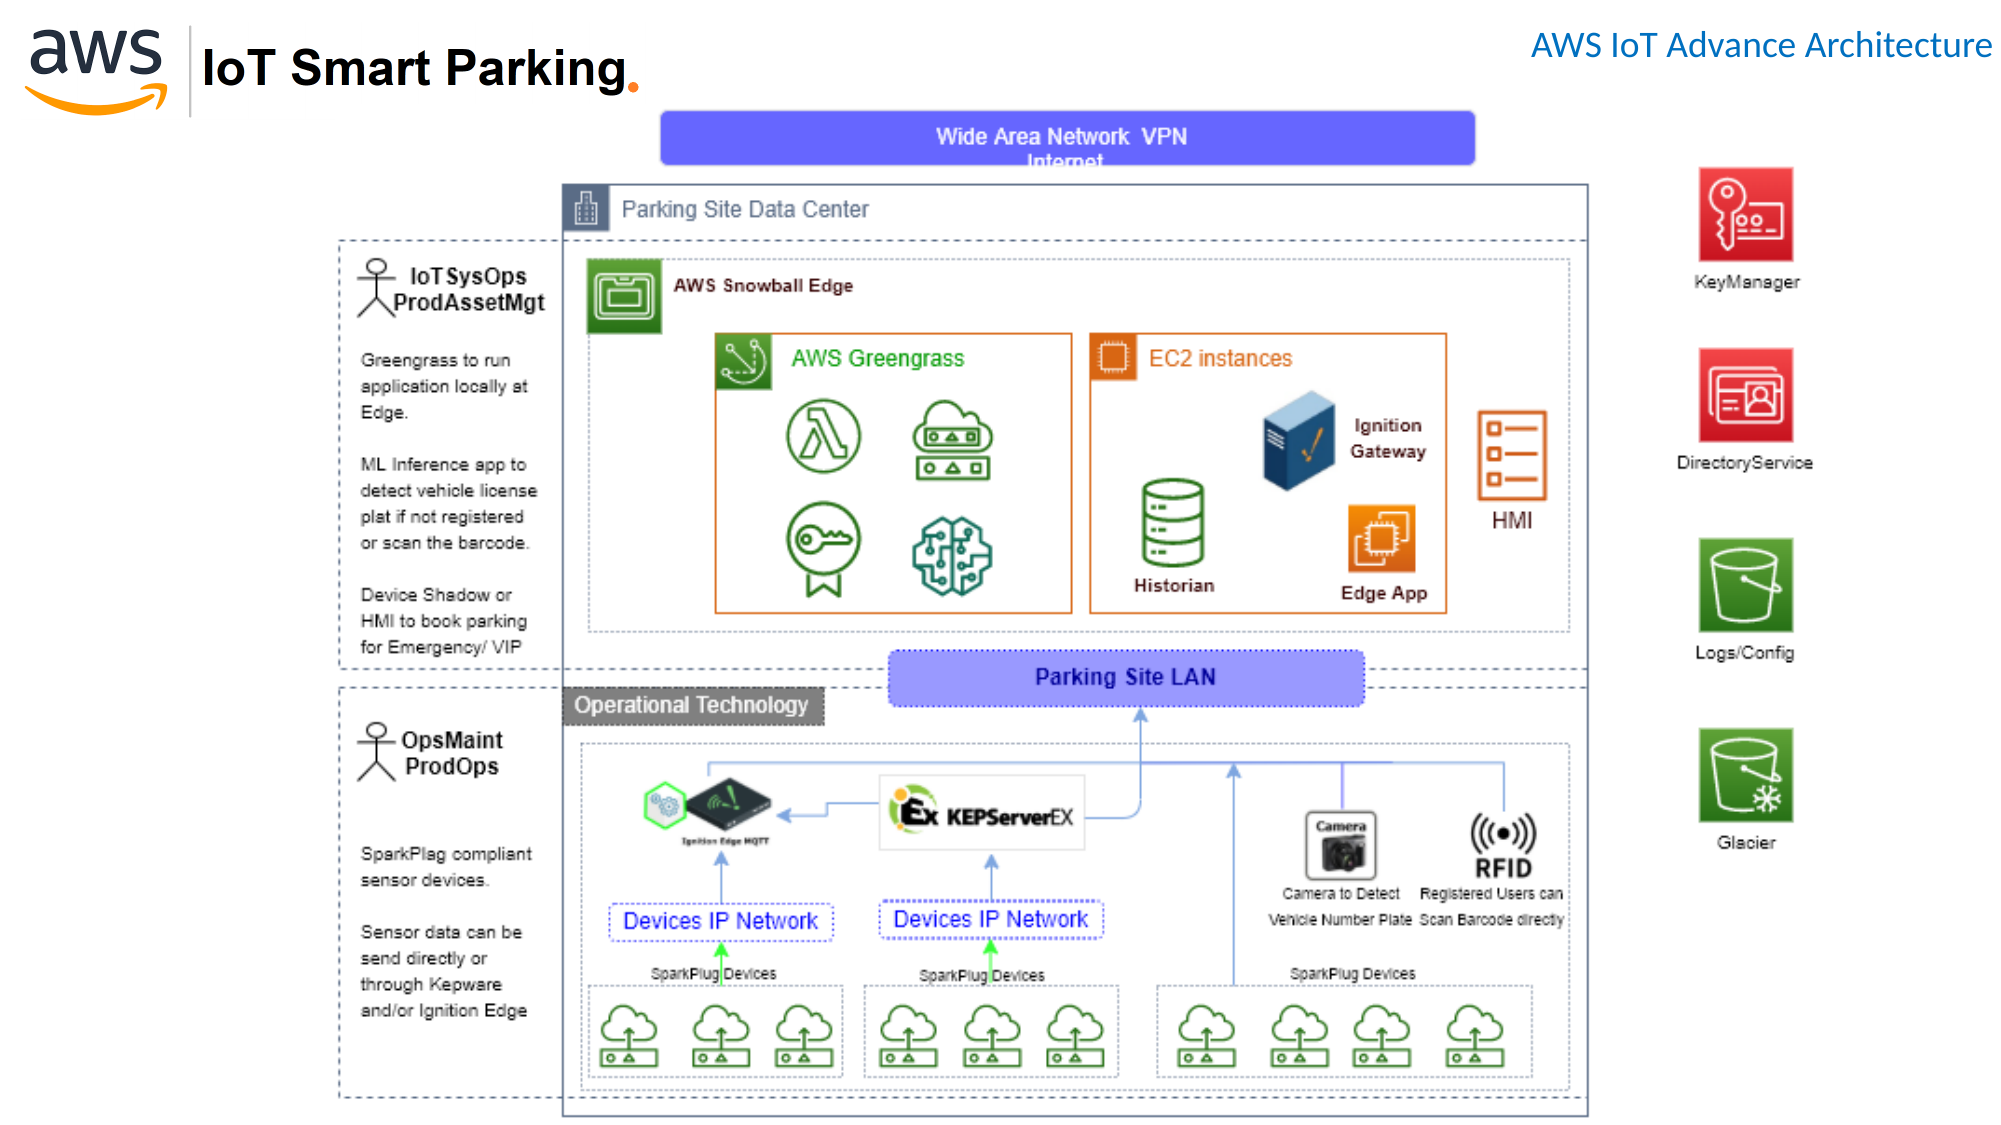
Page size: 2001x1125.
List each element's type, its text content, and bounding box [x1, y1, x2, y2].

picture [21, 22, 1824, 1125]
text_box AWS IoT Advance Architecture [1516, 12, 2000, 73]
